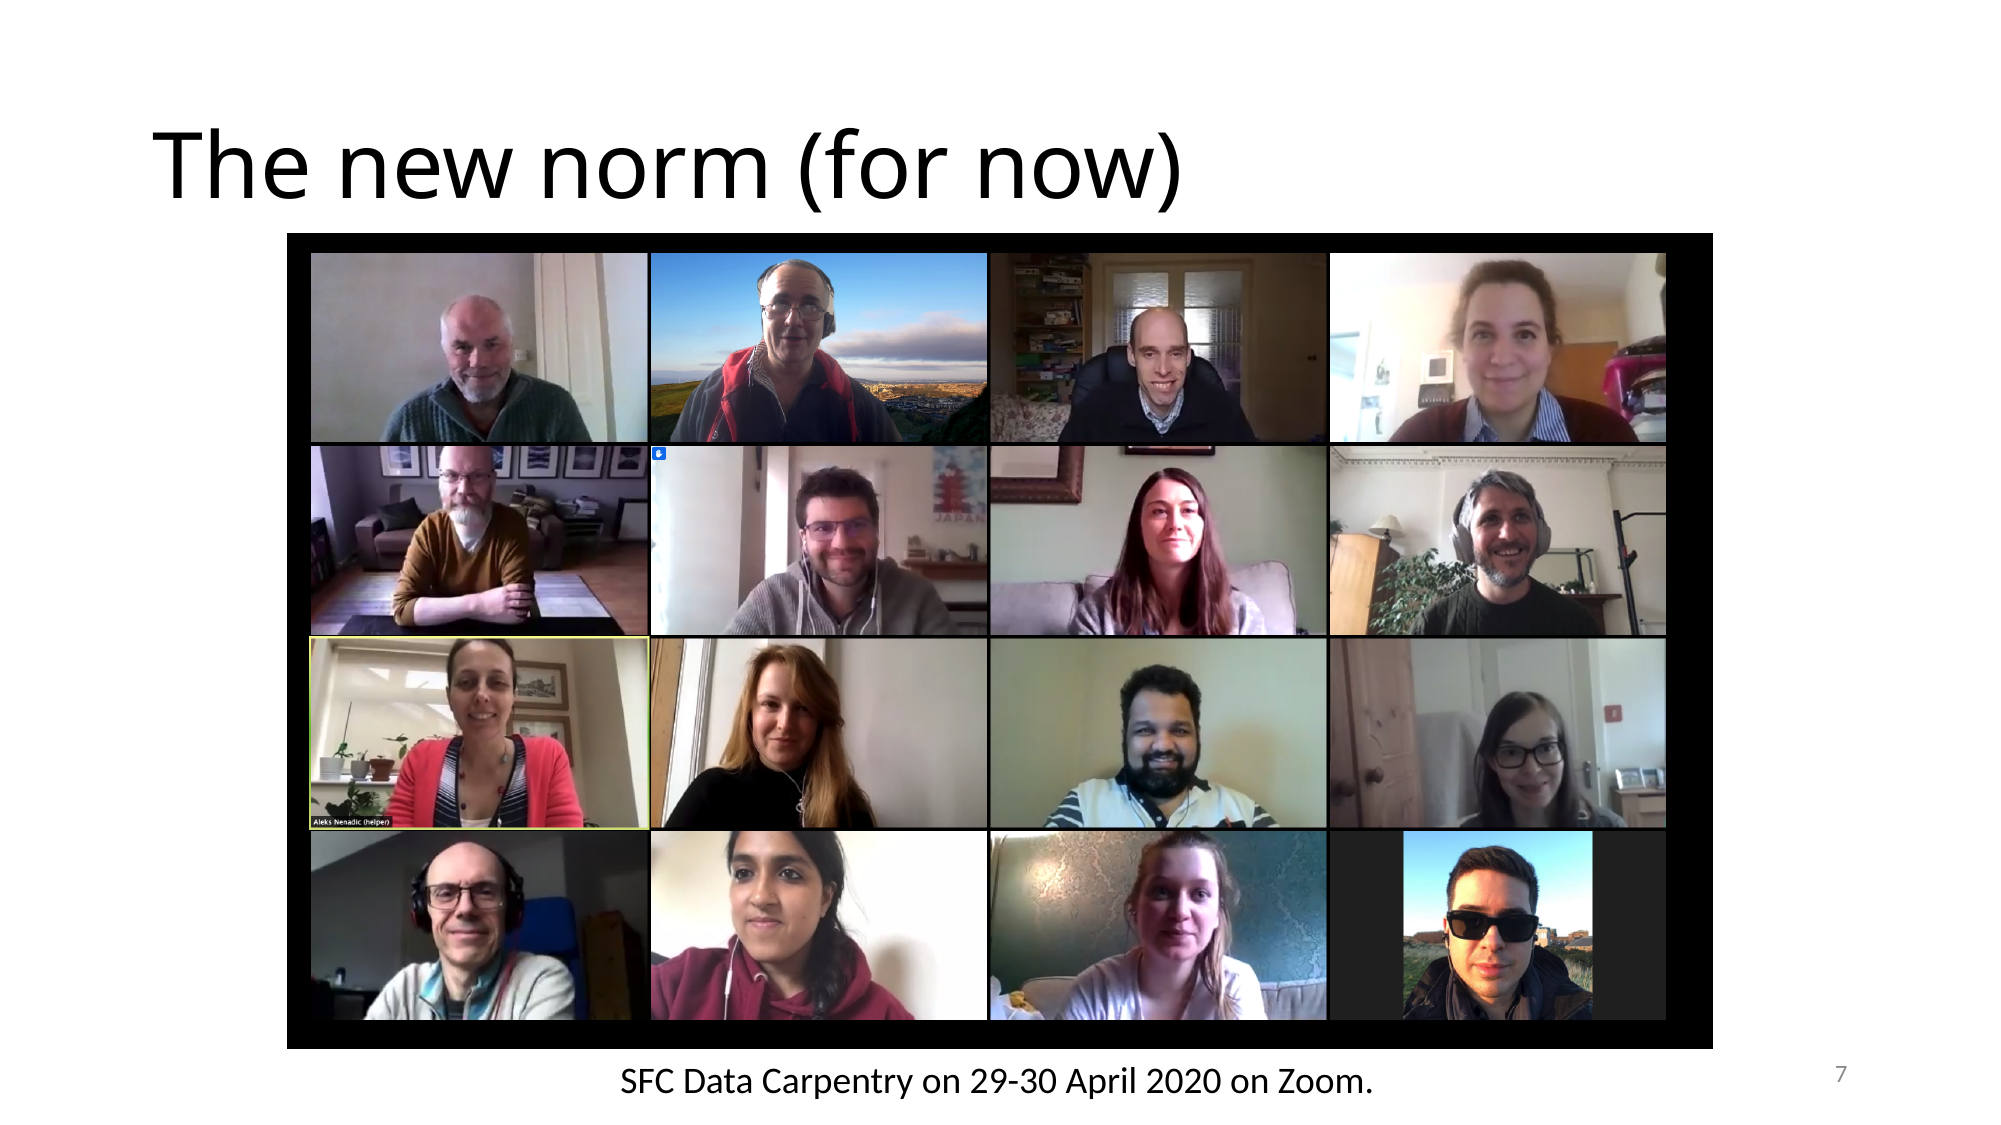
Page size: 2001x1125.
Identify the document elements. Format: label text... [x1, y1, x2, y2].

title The new norm (for now) [137, 59, 1863, 278]
text_box SFC Data Carpentry on 29-30 April 2020 on Zoom. [605, 1049, 1390, 1109]
picture [286, 233, 1713, 1049]
footer [662, 1049, 1338, 1103]
slide_number 7 [1412, 1042, 1863, 1103]
